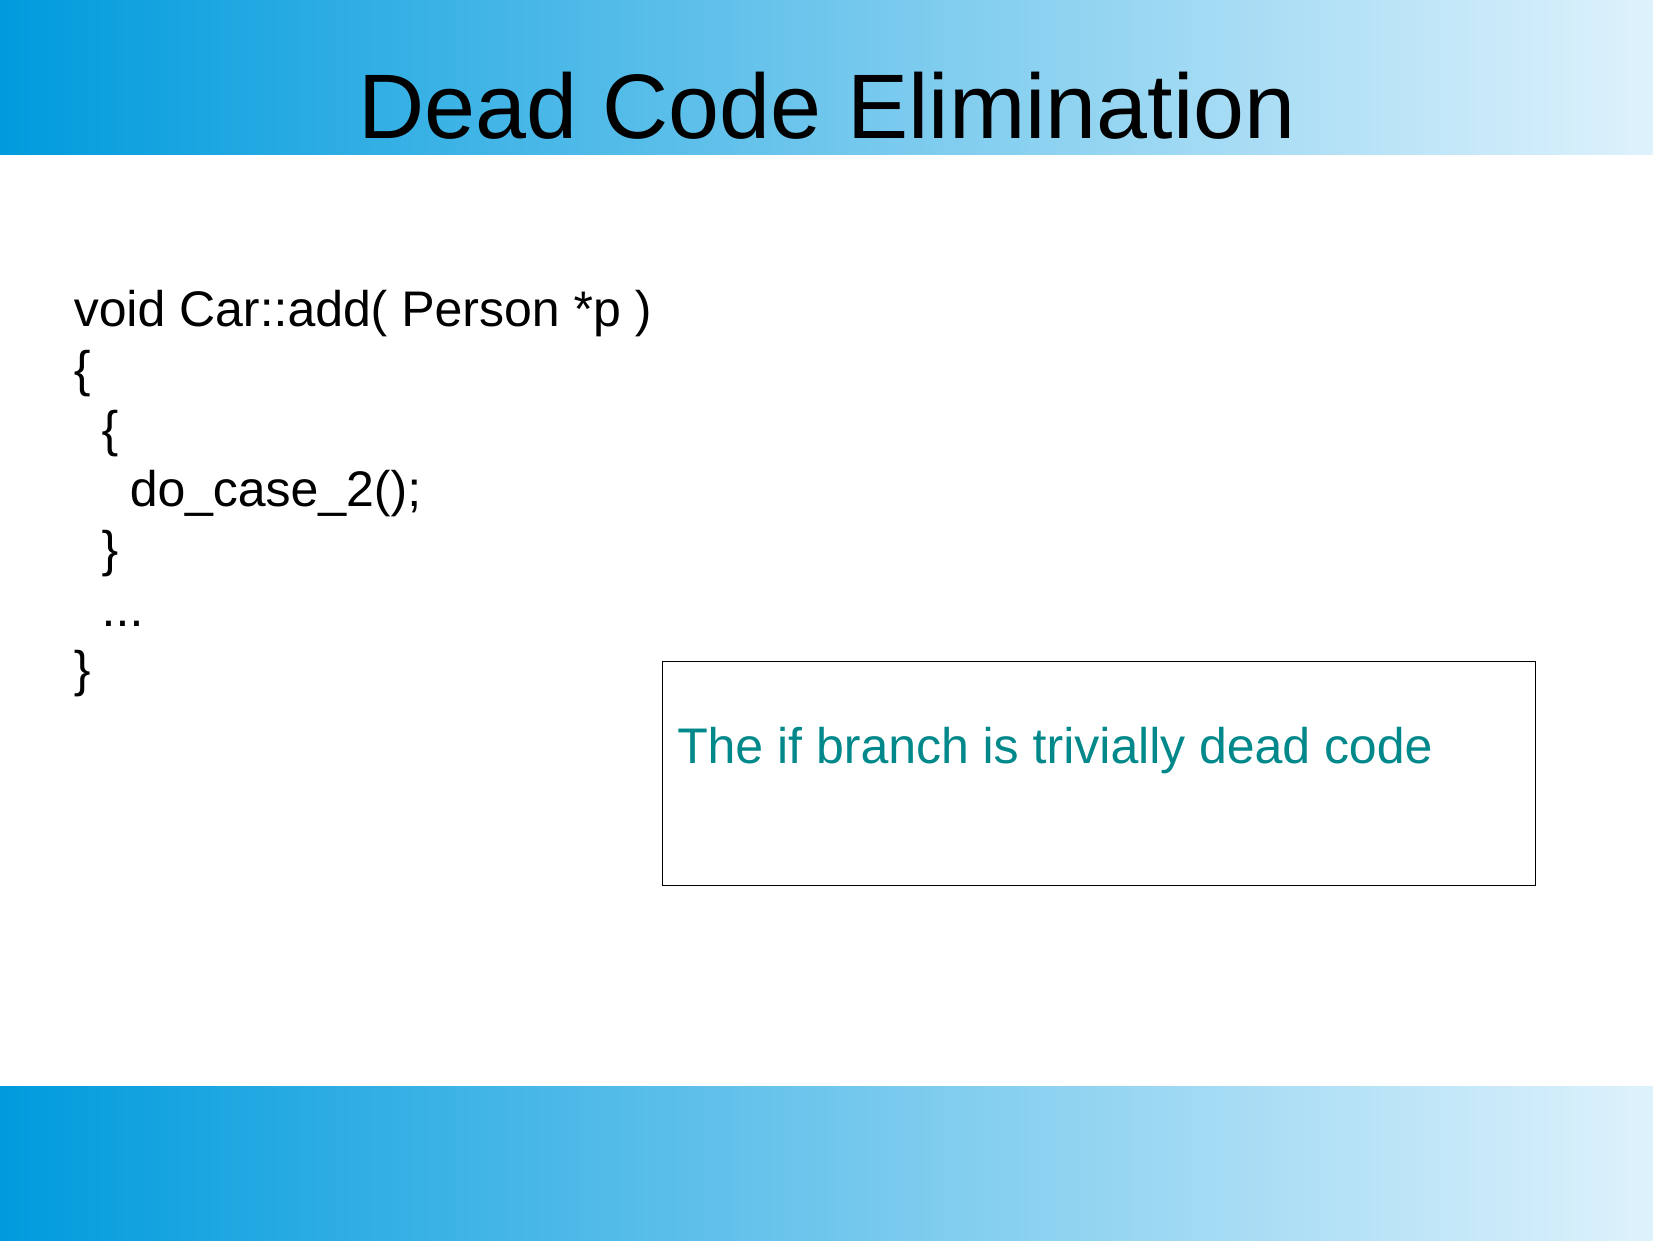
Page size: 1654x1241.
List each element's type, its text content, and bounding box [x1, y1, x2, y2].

text_box The if branch is trivially dead code [662, 661, 1536, 886]
text_box void Car::add( Person *p ) { { do_case_2(); } ... } [58, 224, 1583, 1051]
text_box Dead Code Elimination [0, 49, 1630, 154]
